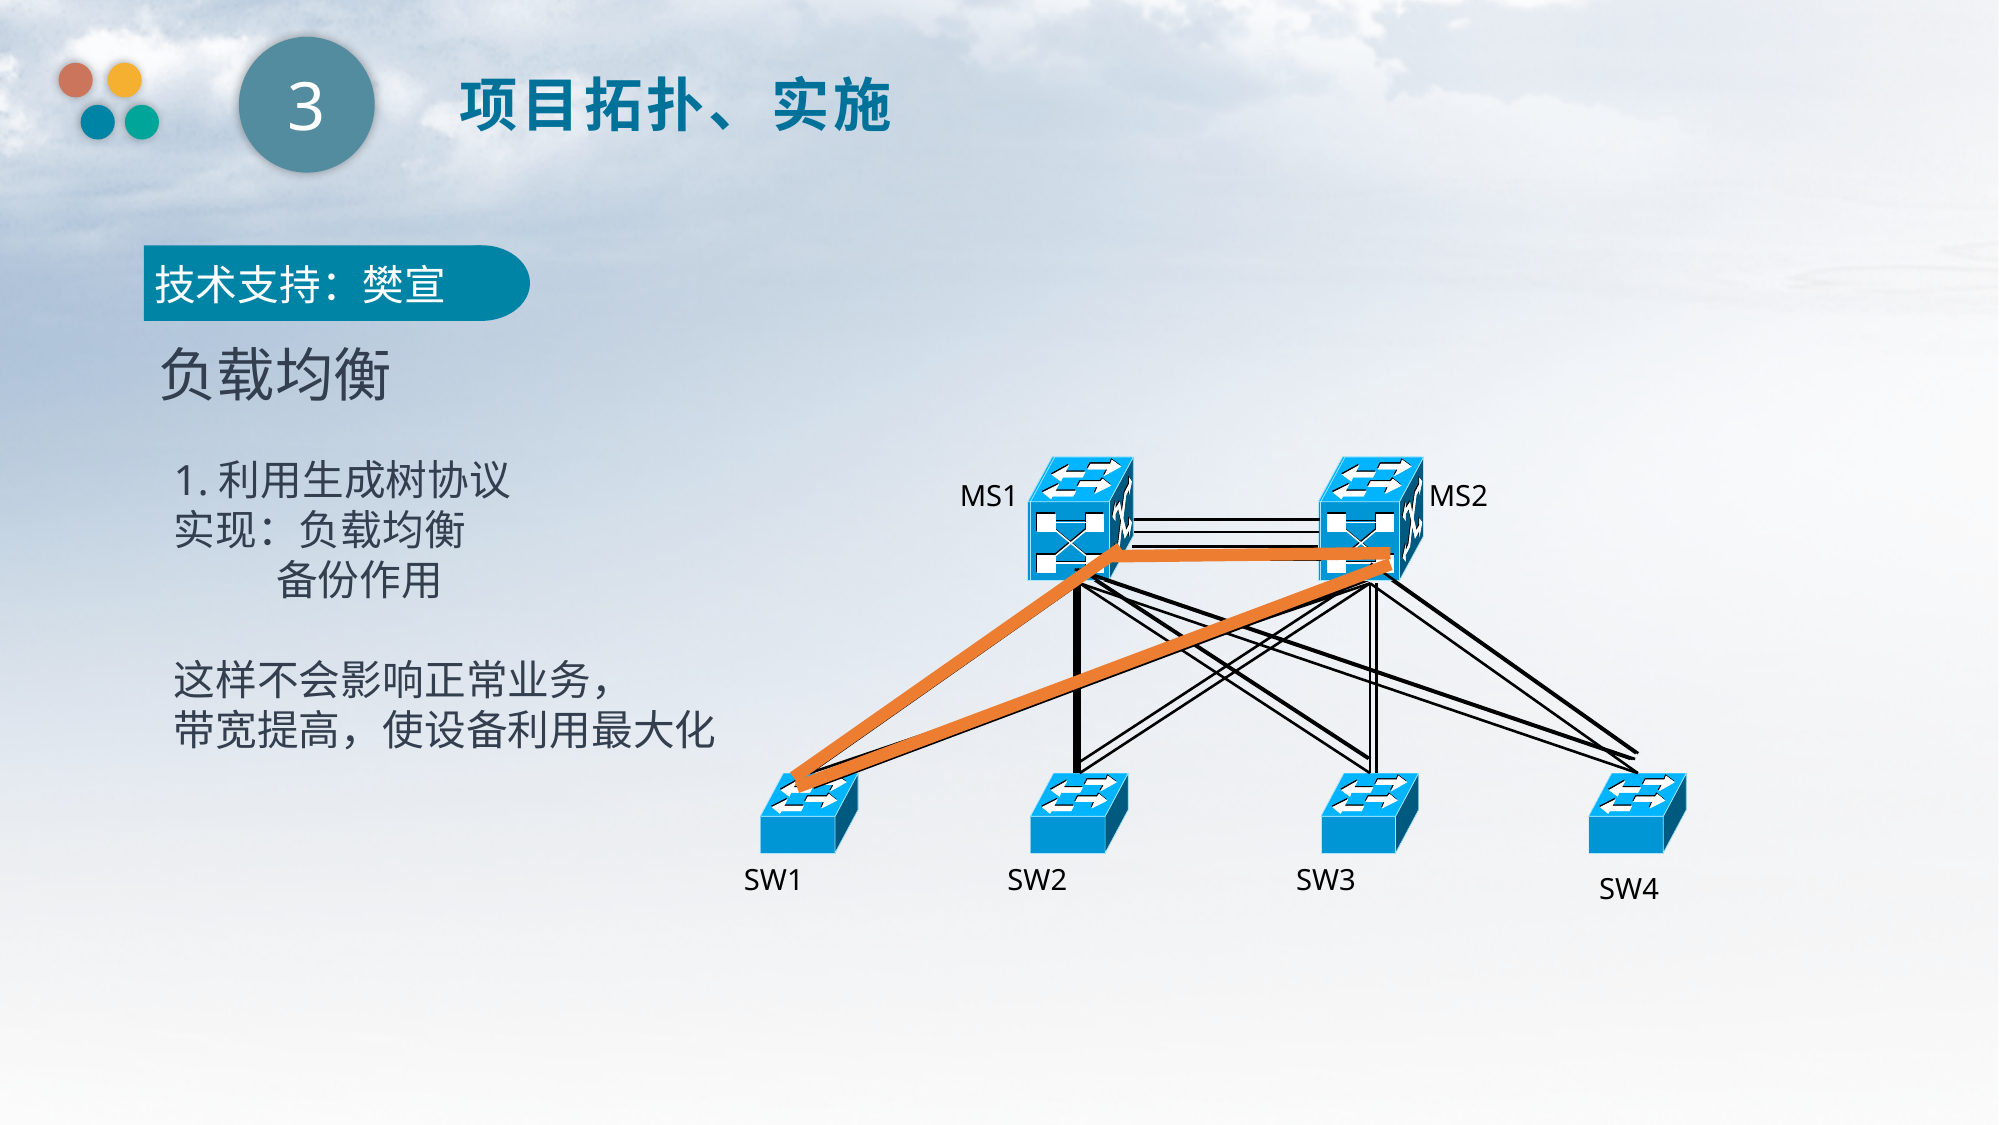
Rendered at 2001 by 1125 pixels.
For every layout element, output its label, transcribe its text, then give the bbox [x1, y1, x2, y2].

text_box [144, 245, 530, 321]
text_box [58, 60, 965, 181]
text_box 技术支持：樊宣 [139, 251, 144, 317]
text_box 负载均衡 [143, 331, 816, 416]
text_box 1.利用生成树协议 实现：负载均衡 备份作用 这样不会影响正常业务， 带宽提高，使设备利用最大化 [158, 446, 1124, 762]
picture [0, 0, 1999, 1125]
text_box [725, 455, 1688, 916]
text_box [238, 36, 375, 173]
